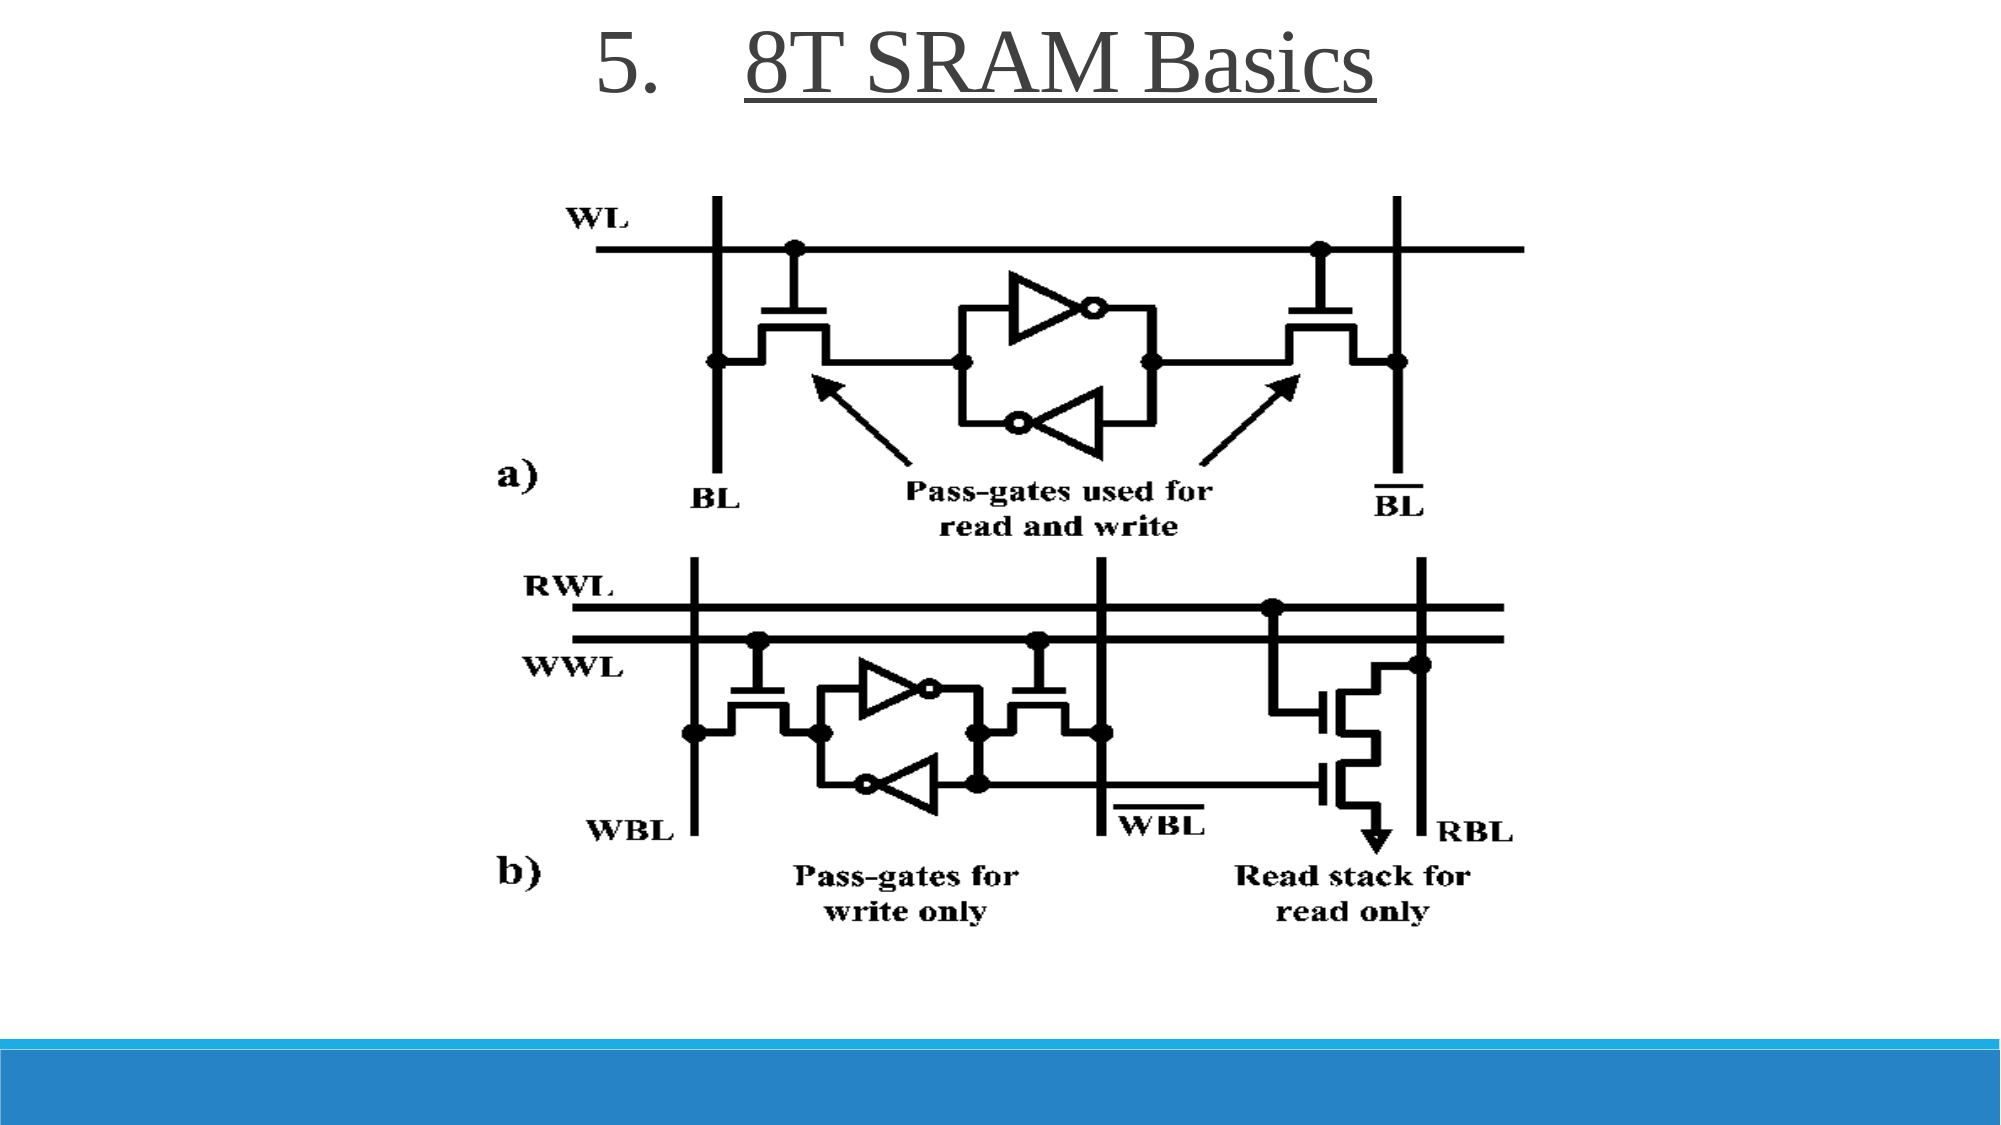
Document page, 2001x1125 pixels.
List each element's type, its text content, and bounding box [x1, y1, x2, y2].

title 5. 8T SRAM Basics [0, 10, 1971, 120]
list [443, 195, 1528, 953]
